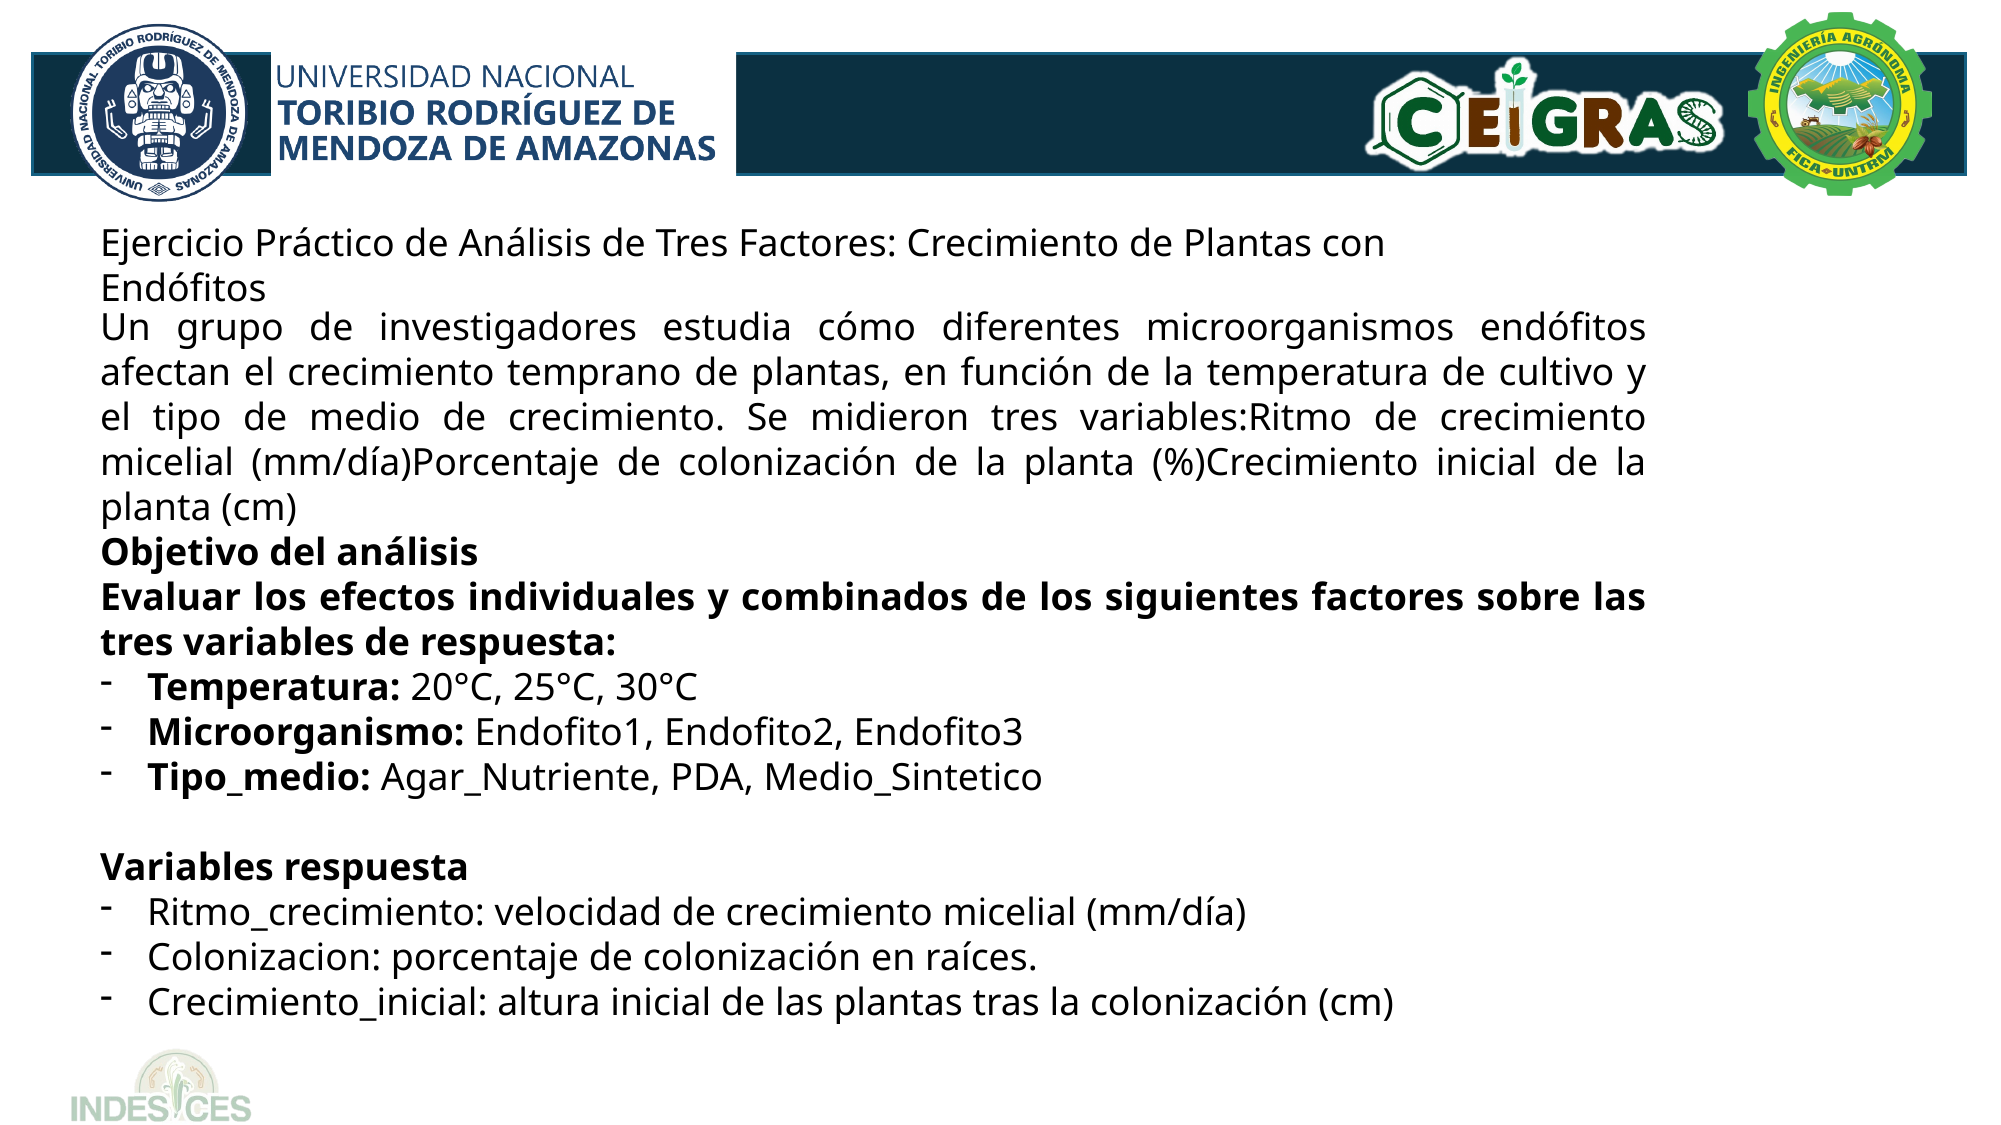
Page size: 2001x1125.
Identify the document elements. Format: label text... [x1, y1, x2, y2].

text_box [734, 50, 738, 178]
text_box Un grupo de investigadores estudia cómo diferentes microorganismos endófitos afectan el crecimiento temprano de plantas, en función de la temperatura de cultivo y el tipo de medio de crecimiento. Se midieron tres variables:Ritmo de crecimiento micelial (mm/día)Porcentaje de colonización de la planta (%)Crecimiento inicial de la planta (cm) Objetivo del análisis Evaluar los efectos individuales y combinados de los siguientes factores sobre las tres variables de respuesta: Temperatura: 20°C, 25°C, 30°C Microorganismo: Endofito1, Endofito2, Endofito3 Tipo_medio: Agar_Nutriente, PDA, Medio_Sintetico Variables respuesta Ritmo_crecimiento: velocidad de crecimiento micelial (mm/día) Colonizacion: porcentaje de colonización en raíces. Crecimiento_inicial: altura inicial de las plantas tras la colonización (cm) [85, 295, 1663, 1031]
text_box Ejercicio Práctico de Análisis de Tres Factores: Crecimiento de Plantas con Endófitos [85, 211, 1508, 295]
picture [68, 12, 734, 214]
text_box [738, 52, 1314, 176]
text_box [1932, 52, 1967, 176]
picture [1314, 12, 1932, 216]
text_box [31, 52, 68, 176]
picture [68, 1045, 254, 1125]
